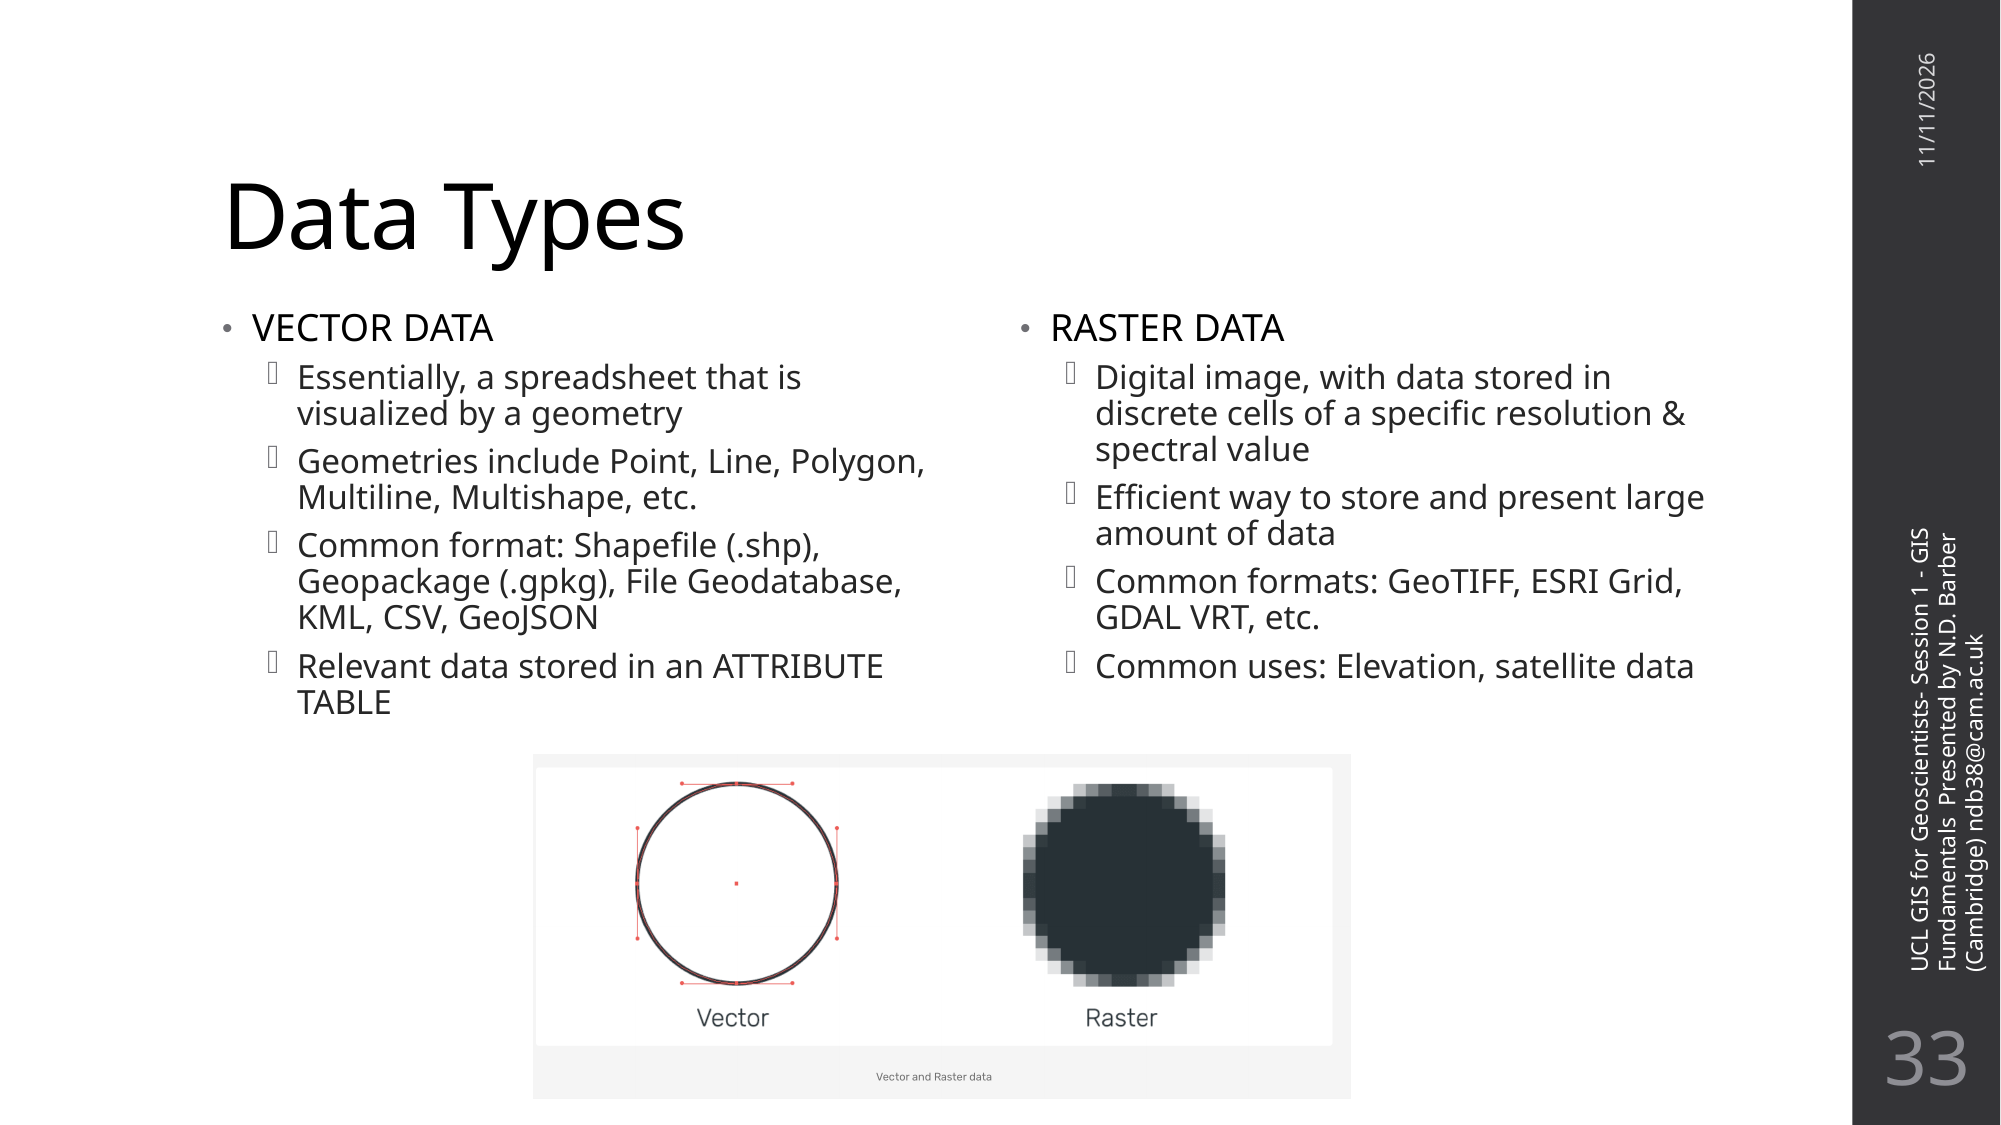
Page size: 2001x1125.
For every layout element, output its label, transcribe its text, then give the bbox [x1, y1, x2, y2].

slide_number 32 [1852, 1012, 2000, 1110]
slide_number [1897, 37, 1958, 351]
footer UCL GIS for Geoscientists- Session 1 - GIS Fundamentals Presented by N.D. Barber (Cambridge) ndb38@cam.ac.uk [1897, 400, 1958, 988]
title Data Types [206, 60, 1797, 278]
picture [532, 754, 1351, 1100]
list VECTOR DATA Essentially, a spreadsheet that is visualized by a geometry Geometries include Point, Line, Polygon, Multiline, Multishape, etc. Common format: Shapefile (.shp), Geopackage (.gpkg), File Geodatabase, KML, CSV, GeoJSON Relevant data stored in an ATTRIBUTE TABLE [206, 299, 942, 1014]
list RASTER DATA Digital image, with data stored in discrete cells of a specific resolution & spectral value Efficient way to store and present large amount of data Common formats: GeoTIFF, ESRI Grid, GDAL VRT, etc. Common uses: Elevation, satellite data [1005, 299, 1740, 1014]
